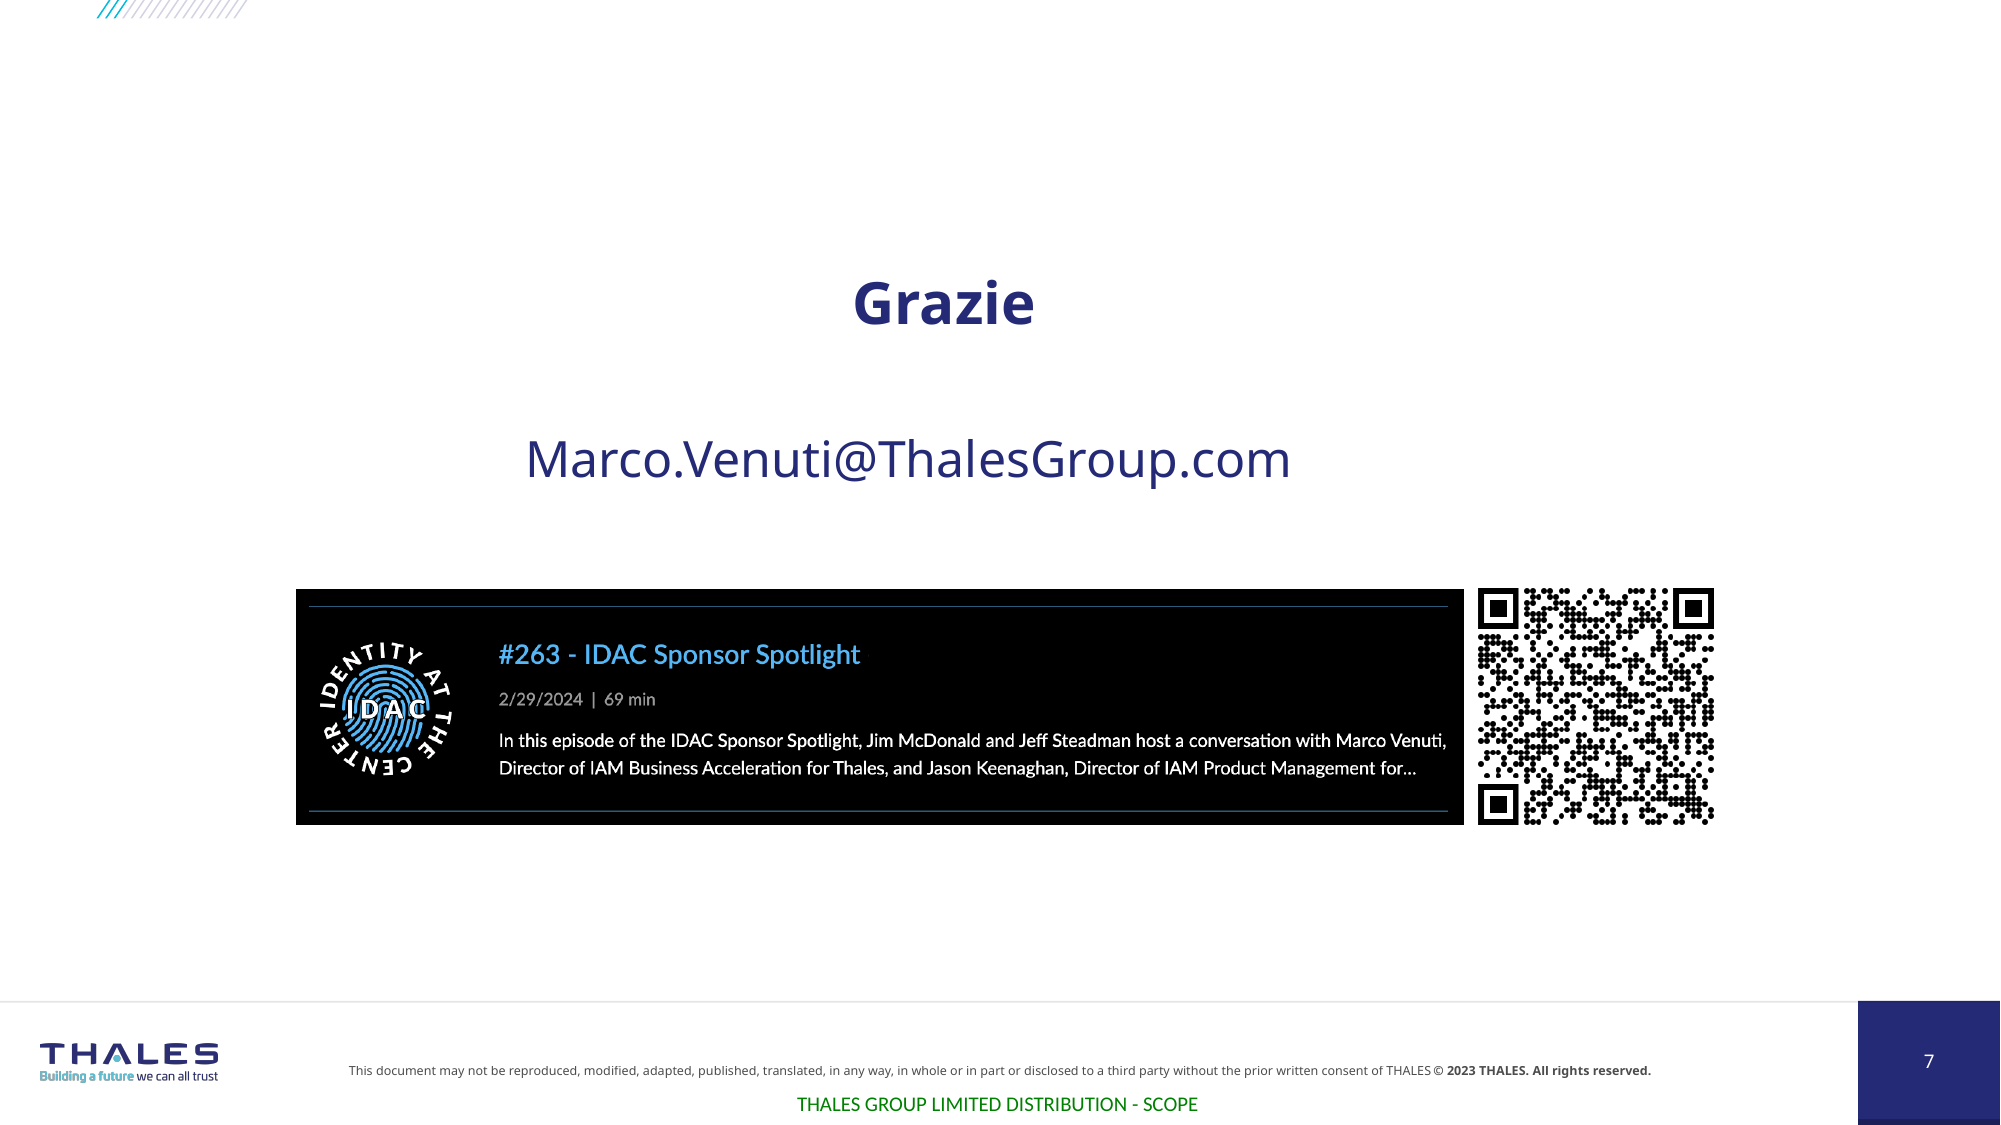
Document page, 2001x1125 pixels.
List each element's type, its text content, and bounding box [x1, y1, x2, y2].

text_box Marco.Venuti@ThalesGroup.com [525, 427, 1453, 489]
picture [40, 1043, 218, 1083]
title Grazie [852, 266, 1148, 338]
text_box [296, 562, 1739, 850]
